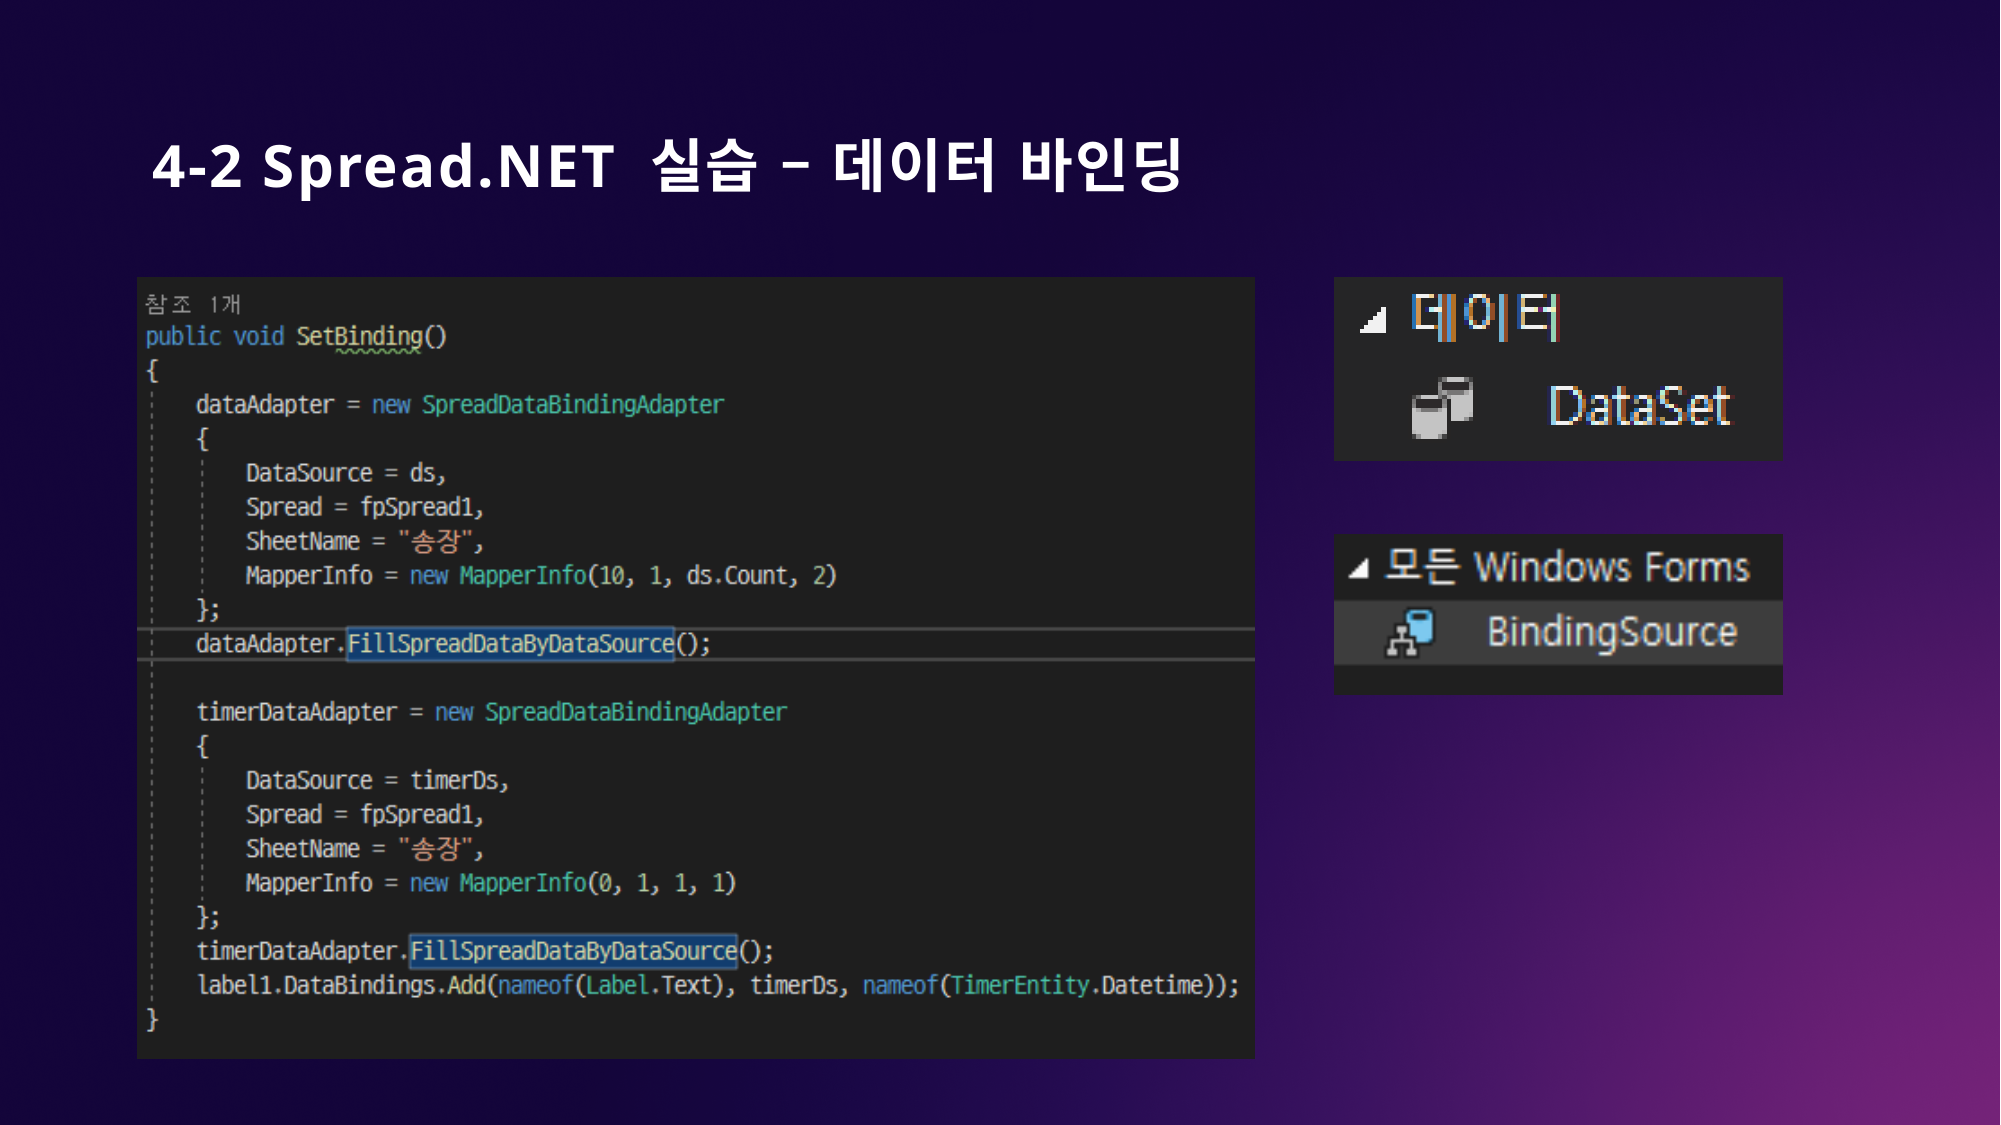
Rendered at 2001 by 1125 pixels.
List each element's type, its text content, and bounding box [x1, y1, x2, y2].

picture [0, 0, 2000, 1125]
title 4-2 Spread.NET 실습 – 데이터 바인딩 [137, 59, 1863, 278]
